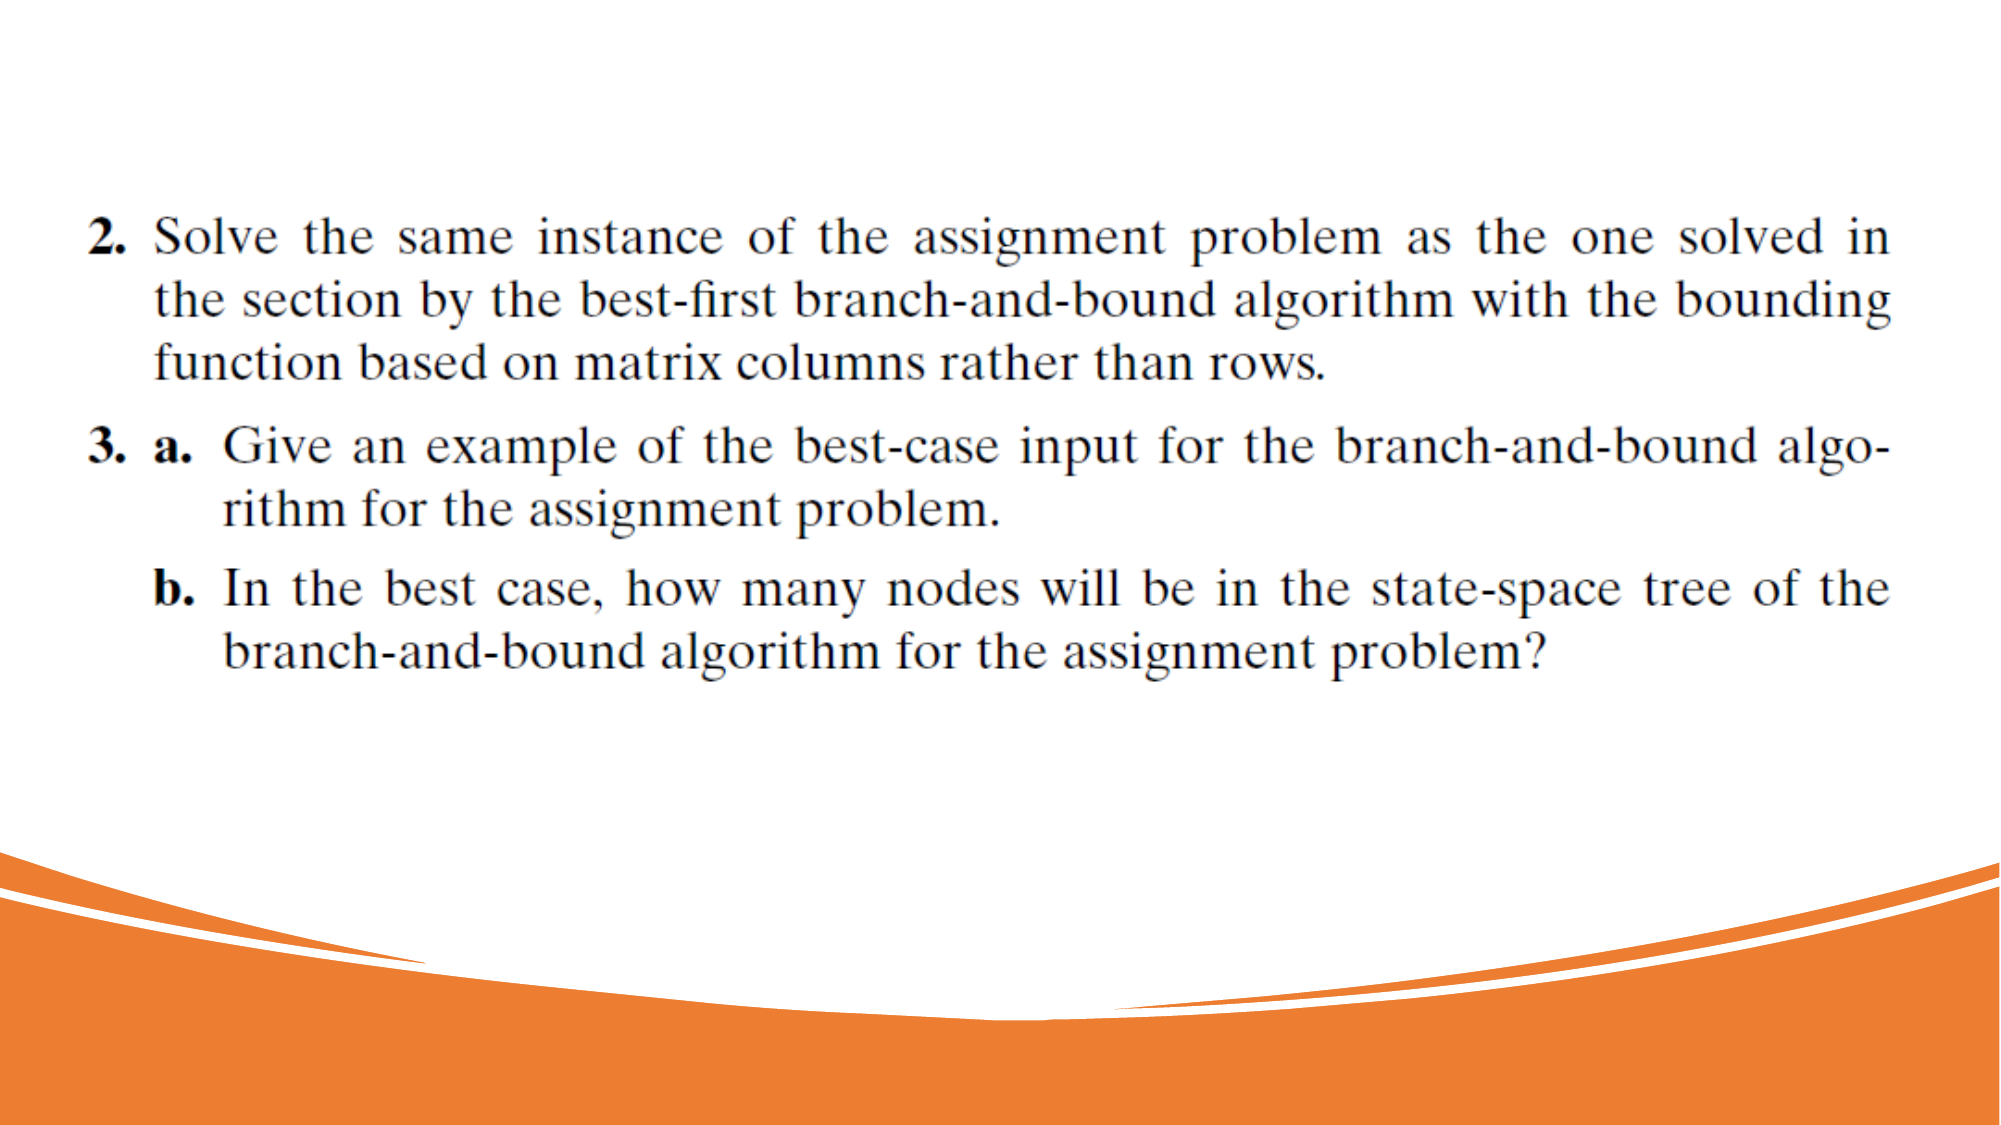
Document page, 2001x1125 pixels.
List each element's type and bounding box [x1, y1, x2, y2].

text_box [1198, 864, 2000, 1004]
text_box [0, 854, 374, 955]
list [37, 195, 1950, 693]
text_box [0, 0, 2000, 1022]
text_box [0, 888, 2000, 1125]
